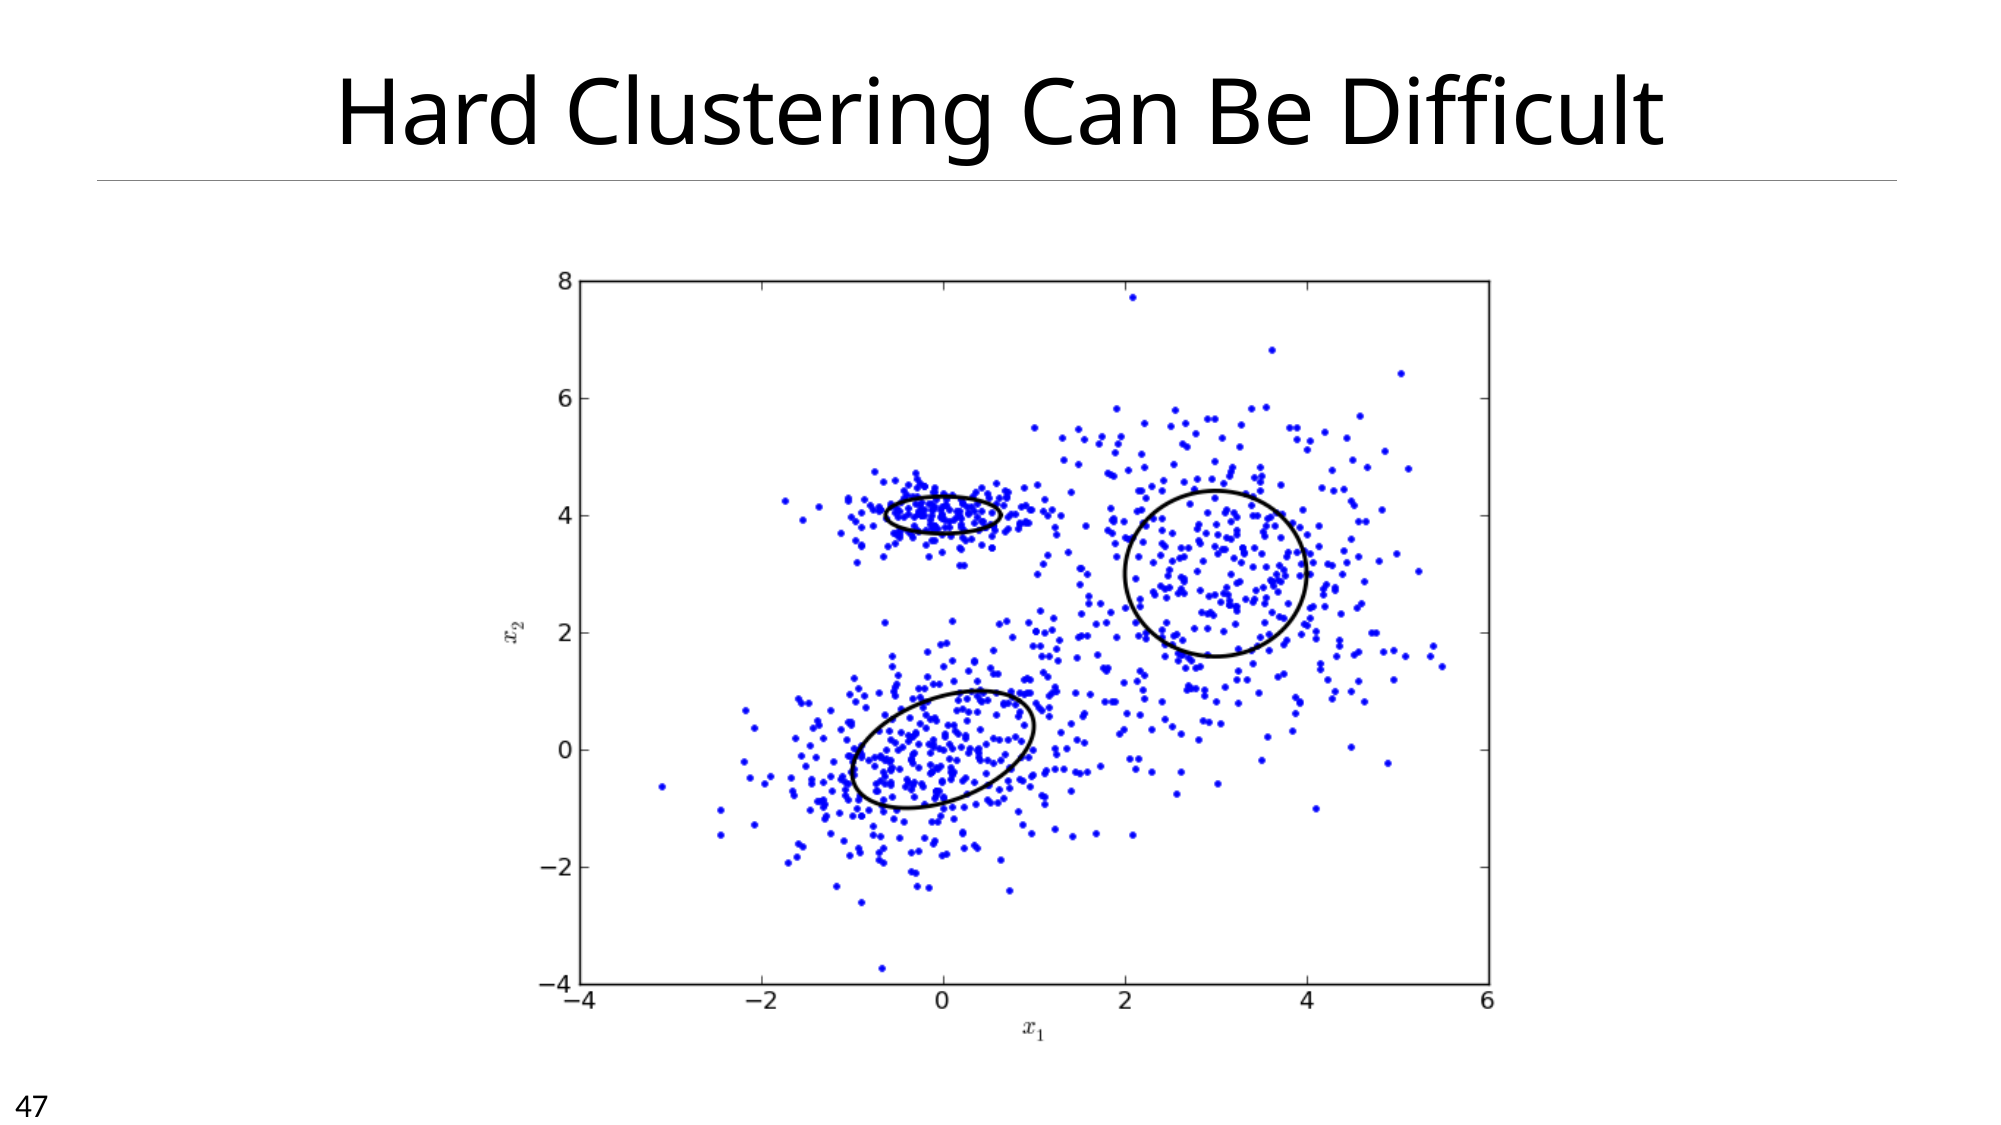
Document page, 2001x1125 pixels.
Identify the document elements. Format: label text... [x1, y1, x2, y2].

picture [433, 192, 1606, 1073]
text_box Hard Clustering Can Be Difficult [0, 62, 2000, 154]
